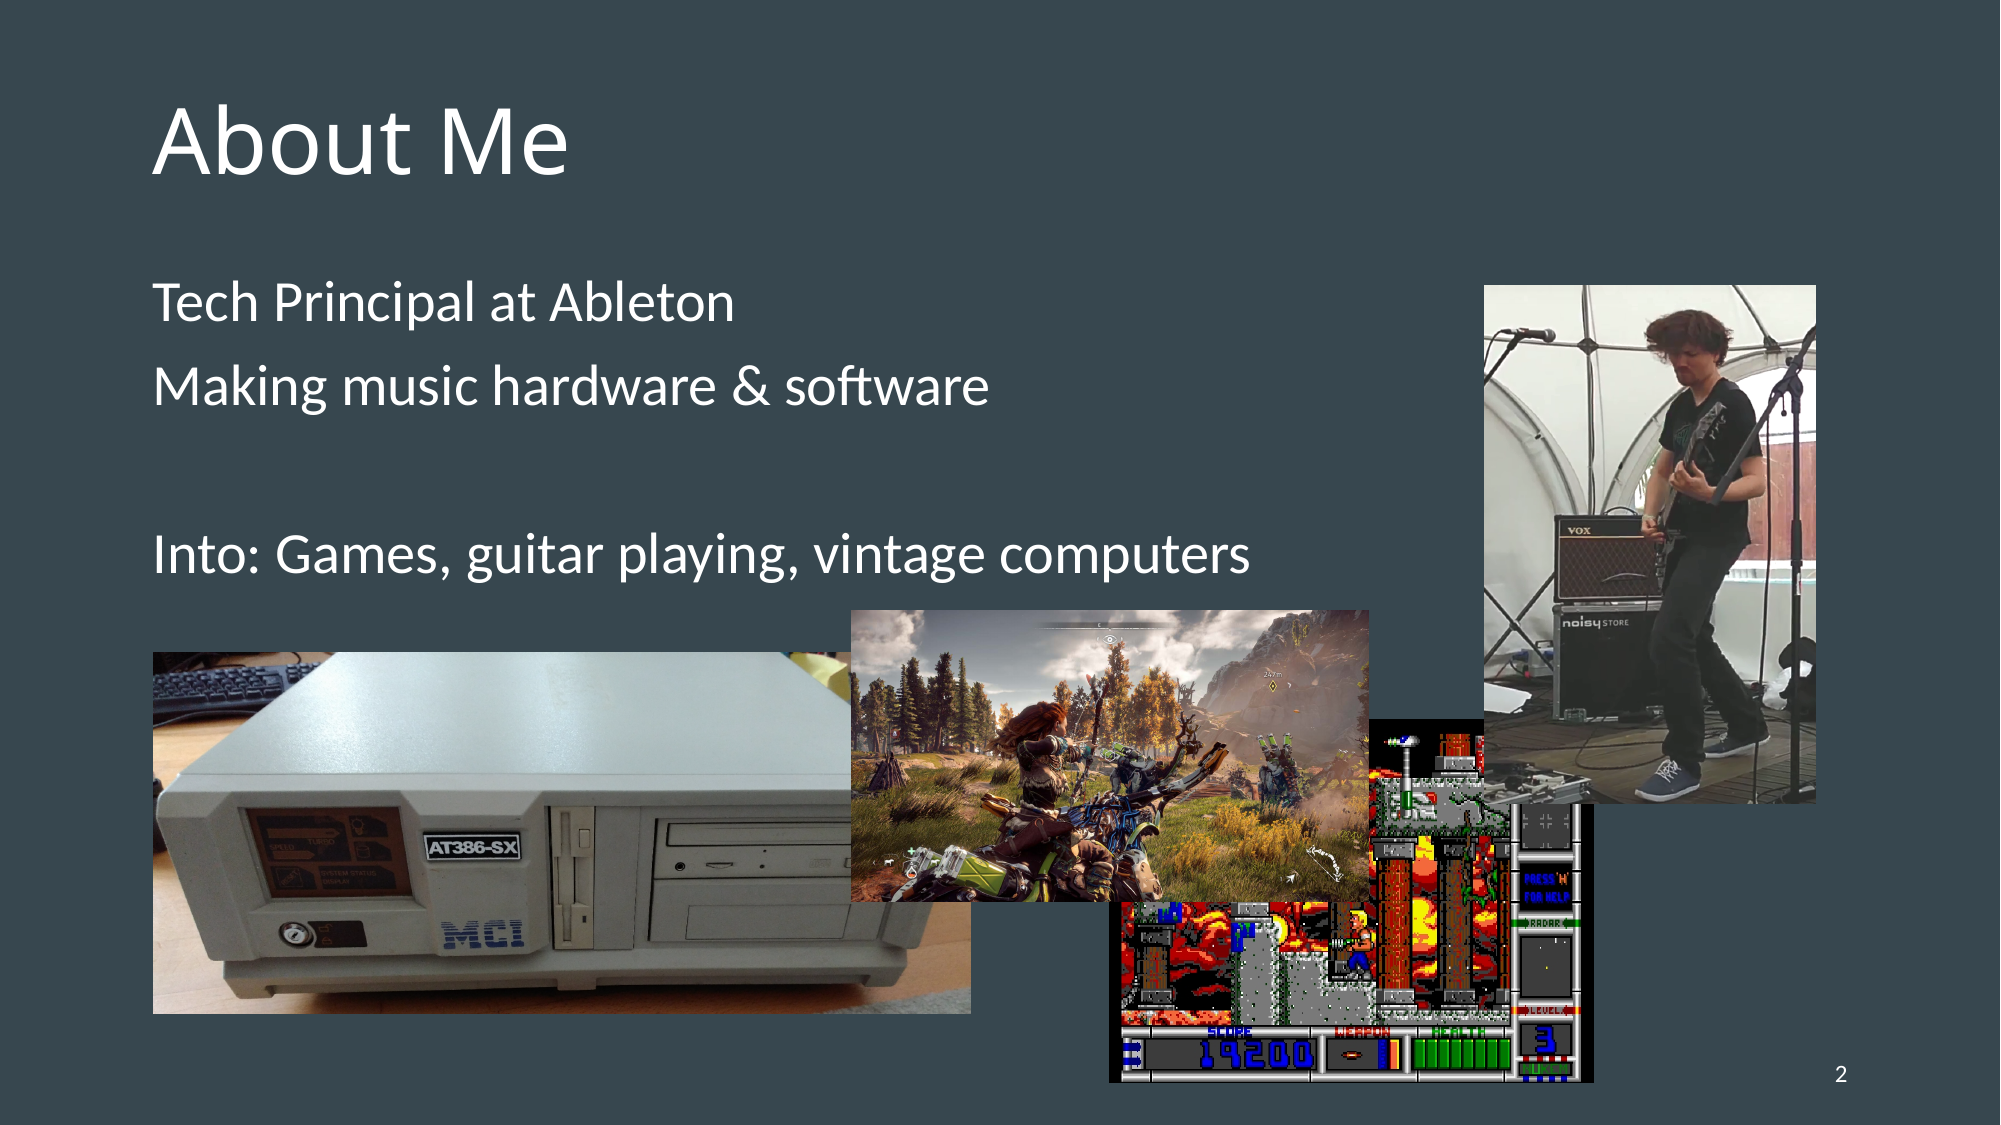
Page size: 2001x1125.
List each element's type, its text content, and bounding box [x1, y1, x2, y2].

list Tech Principal at Ableton Making music hardware & software Into: Games, guitar playing, vintage computers [137, 264, 1863, 1014]
title About Me [137, 59, 1863, 230]
slide_number 2 [1412, 1042, 1863, 1103]
picture [153, 285, 1816, 1083]
